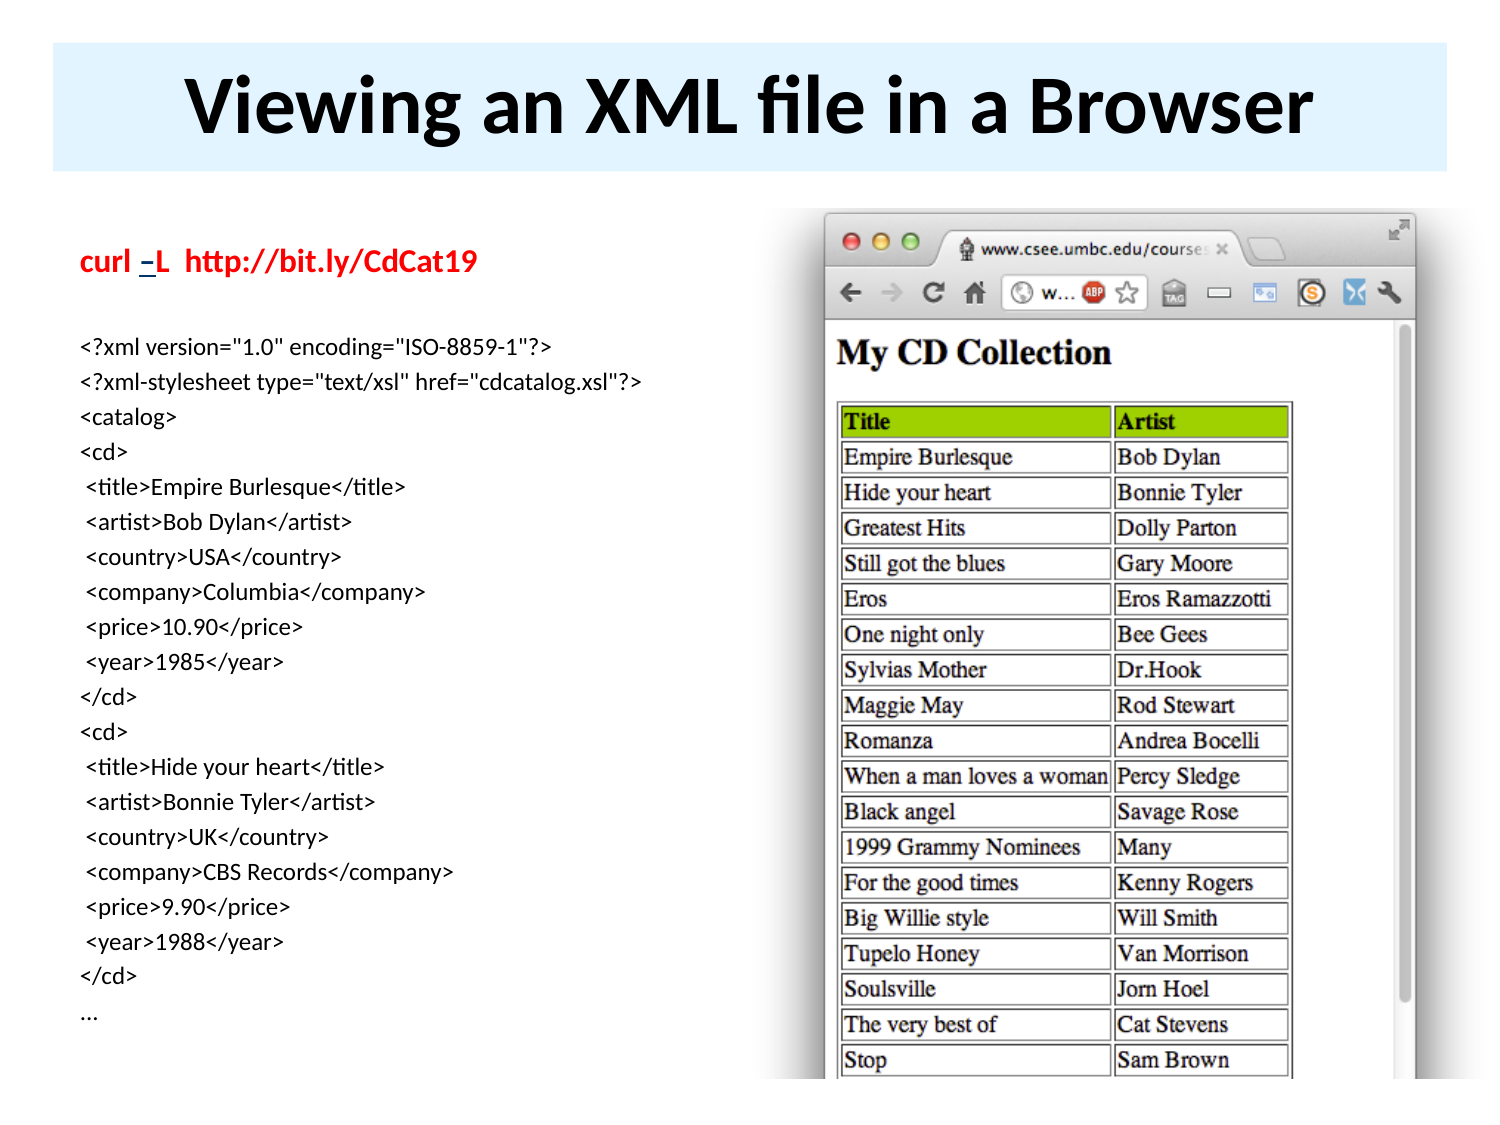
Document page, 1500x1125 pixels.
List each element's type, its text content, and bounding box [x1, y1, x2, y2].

list curl –L http://bit.ly/CdCat19 <?xml version="1.0" encoding="ISO-8859-1"?> <?xml-stylesheet type="text/xsl" href="cdcatalog.xsl"?> <catalog> <cd> <title>Empire Burlesque</title> <artist>Bob Dylan</artist> <country>USA</country> <company>Columbia</company> <price>10.90</price> <year>1985</year> </cd> <cd> <title>Hide your heart</title> <artist>Bonnie Tyler</artist> <country>UK</country> <company>CBS Records</company> <price>9.90</price> <year>1988</year> </cd> ... [64, 231, 727, 1094]
picture [740, 207, 1500, 1079]
title Viewing an XML file in a Browser [53, 42, 1447, 172]
